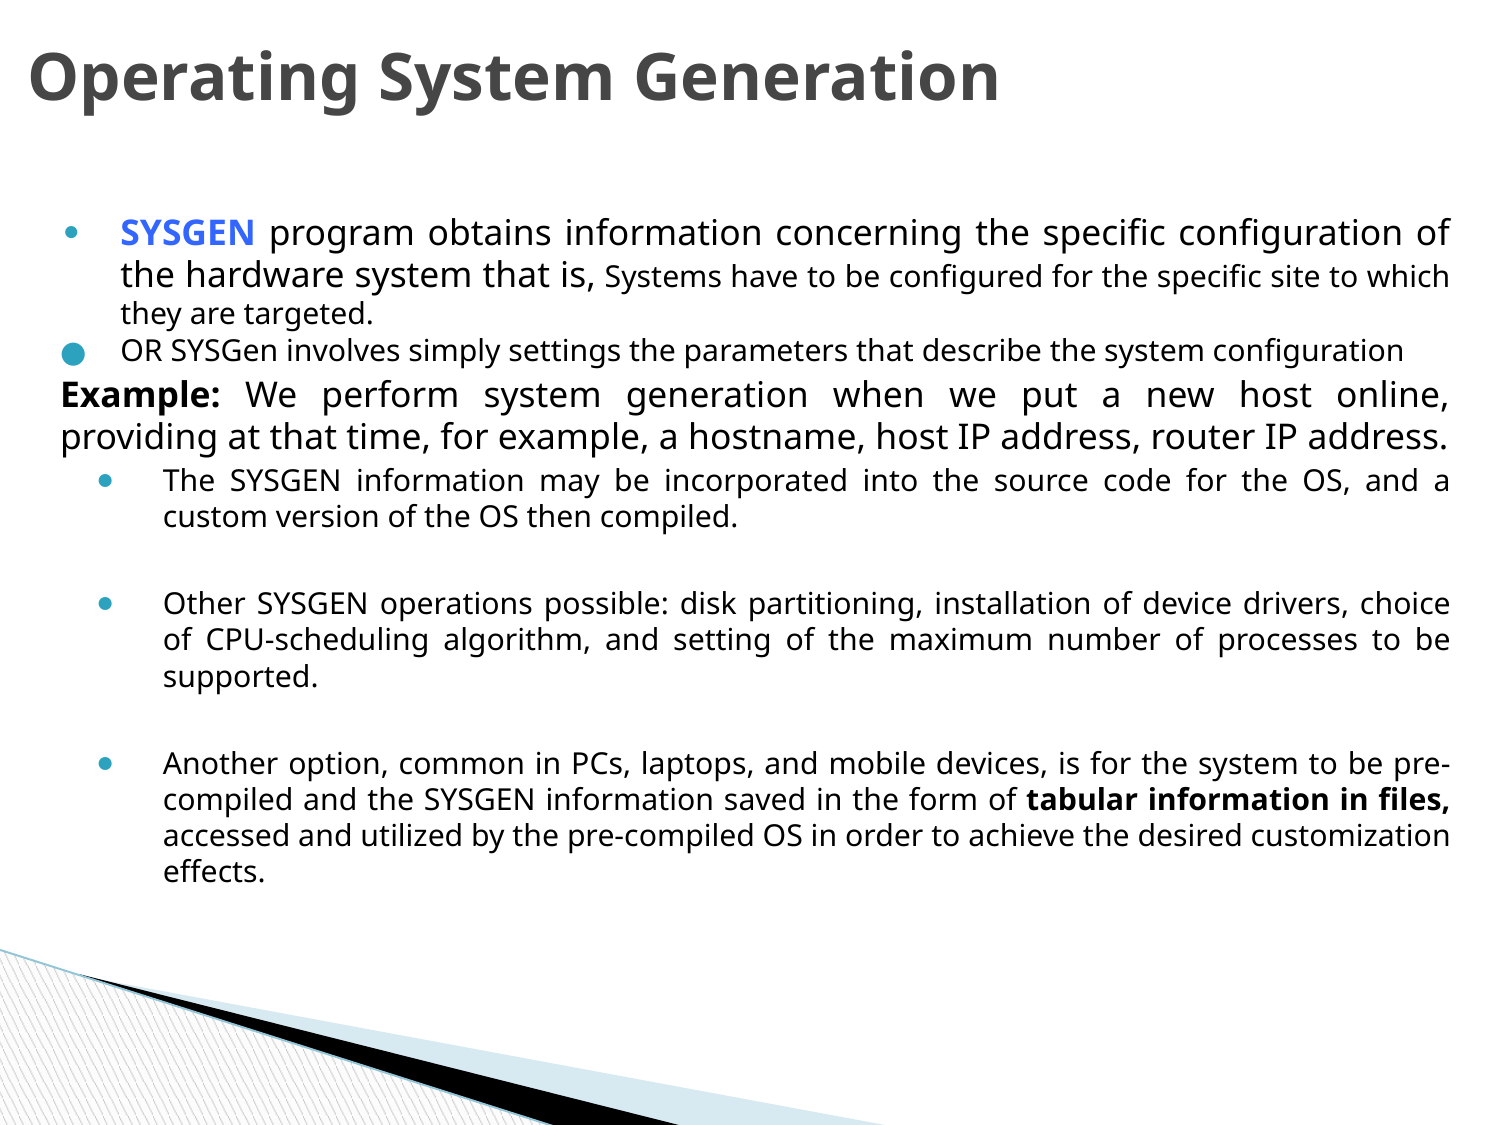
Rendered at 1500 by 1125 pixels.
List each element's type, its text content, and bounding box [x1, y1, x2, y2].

title Operating System Generation [12, 27, 1479, 122]
list SYSGEN program obtains information concerning the specific configuration of the hardware system that is, Systems have to be configured for the specific site to which they are targeted. OR SYSGen involves simply settings the parameters that describe the system configuration Example: We perform system generation when we put a new host online, providing at that time, for example, a hostname, host IP address, router IP address. The SYSGEN information may be incorporated into the source code for the OS, and a custom version of the OS then compiled. Other SYSGEN operations possible: disk partitioning, installation of device drivers, choice of CPU-scheduling algorithm, and setting of the maximum number of processes to be supported. Another option, common in PCs, laptops, and mobile devices, is for the system to be pre-compiled and the SYSGEN information saved in the form of tabular information in files, accessed and utilized by the pre-compiled OS in order to achieve the desired customization effects. [45, 202, 1466, 946]
